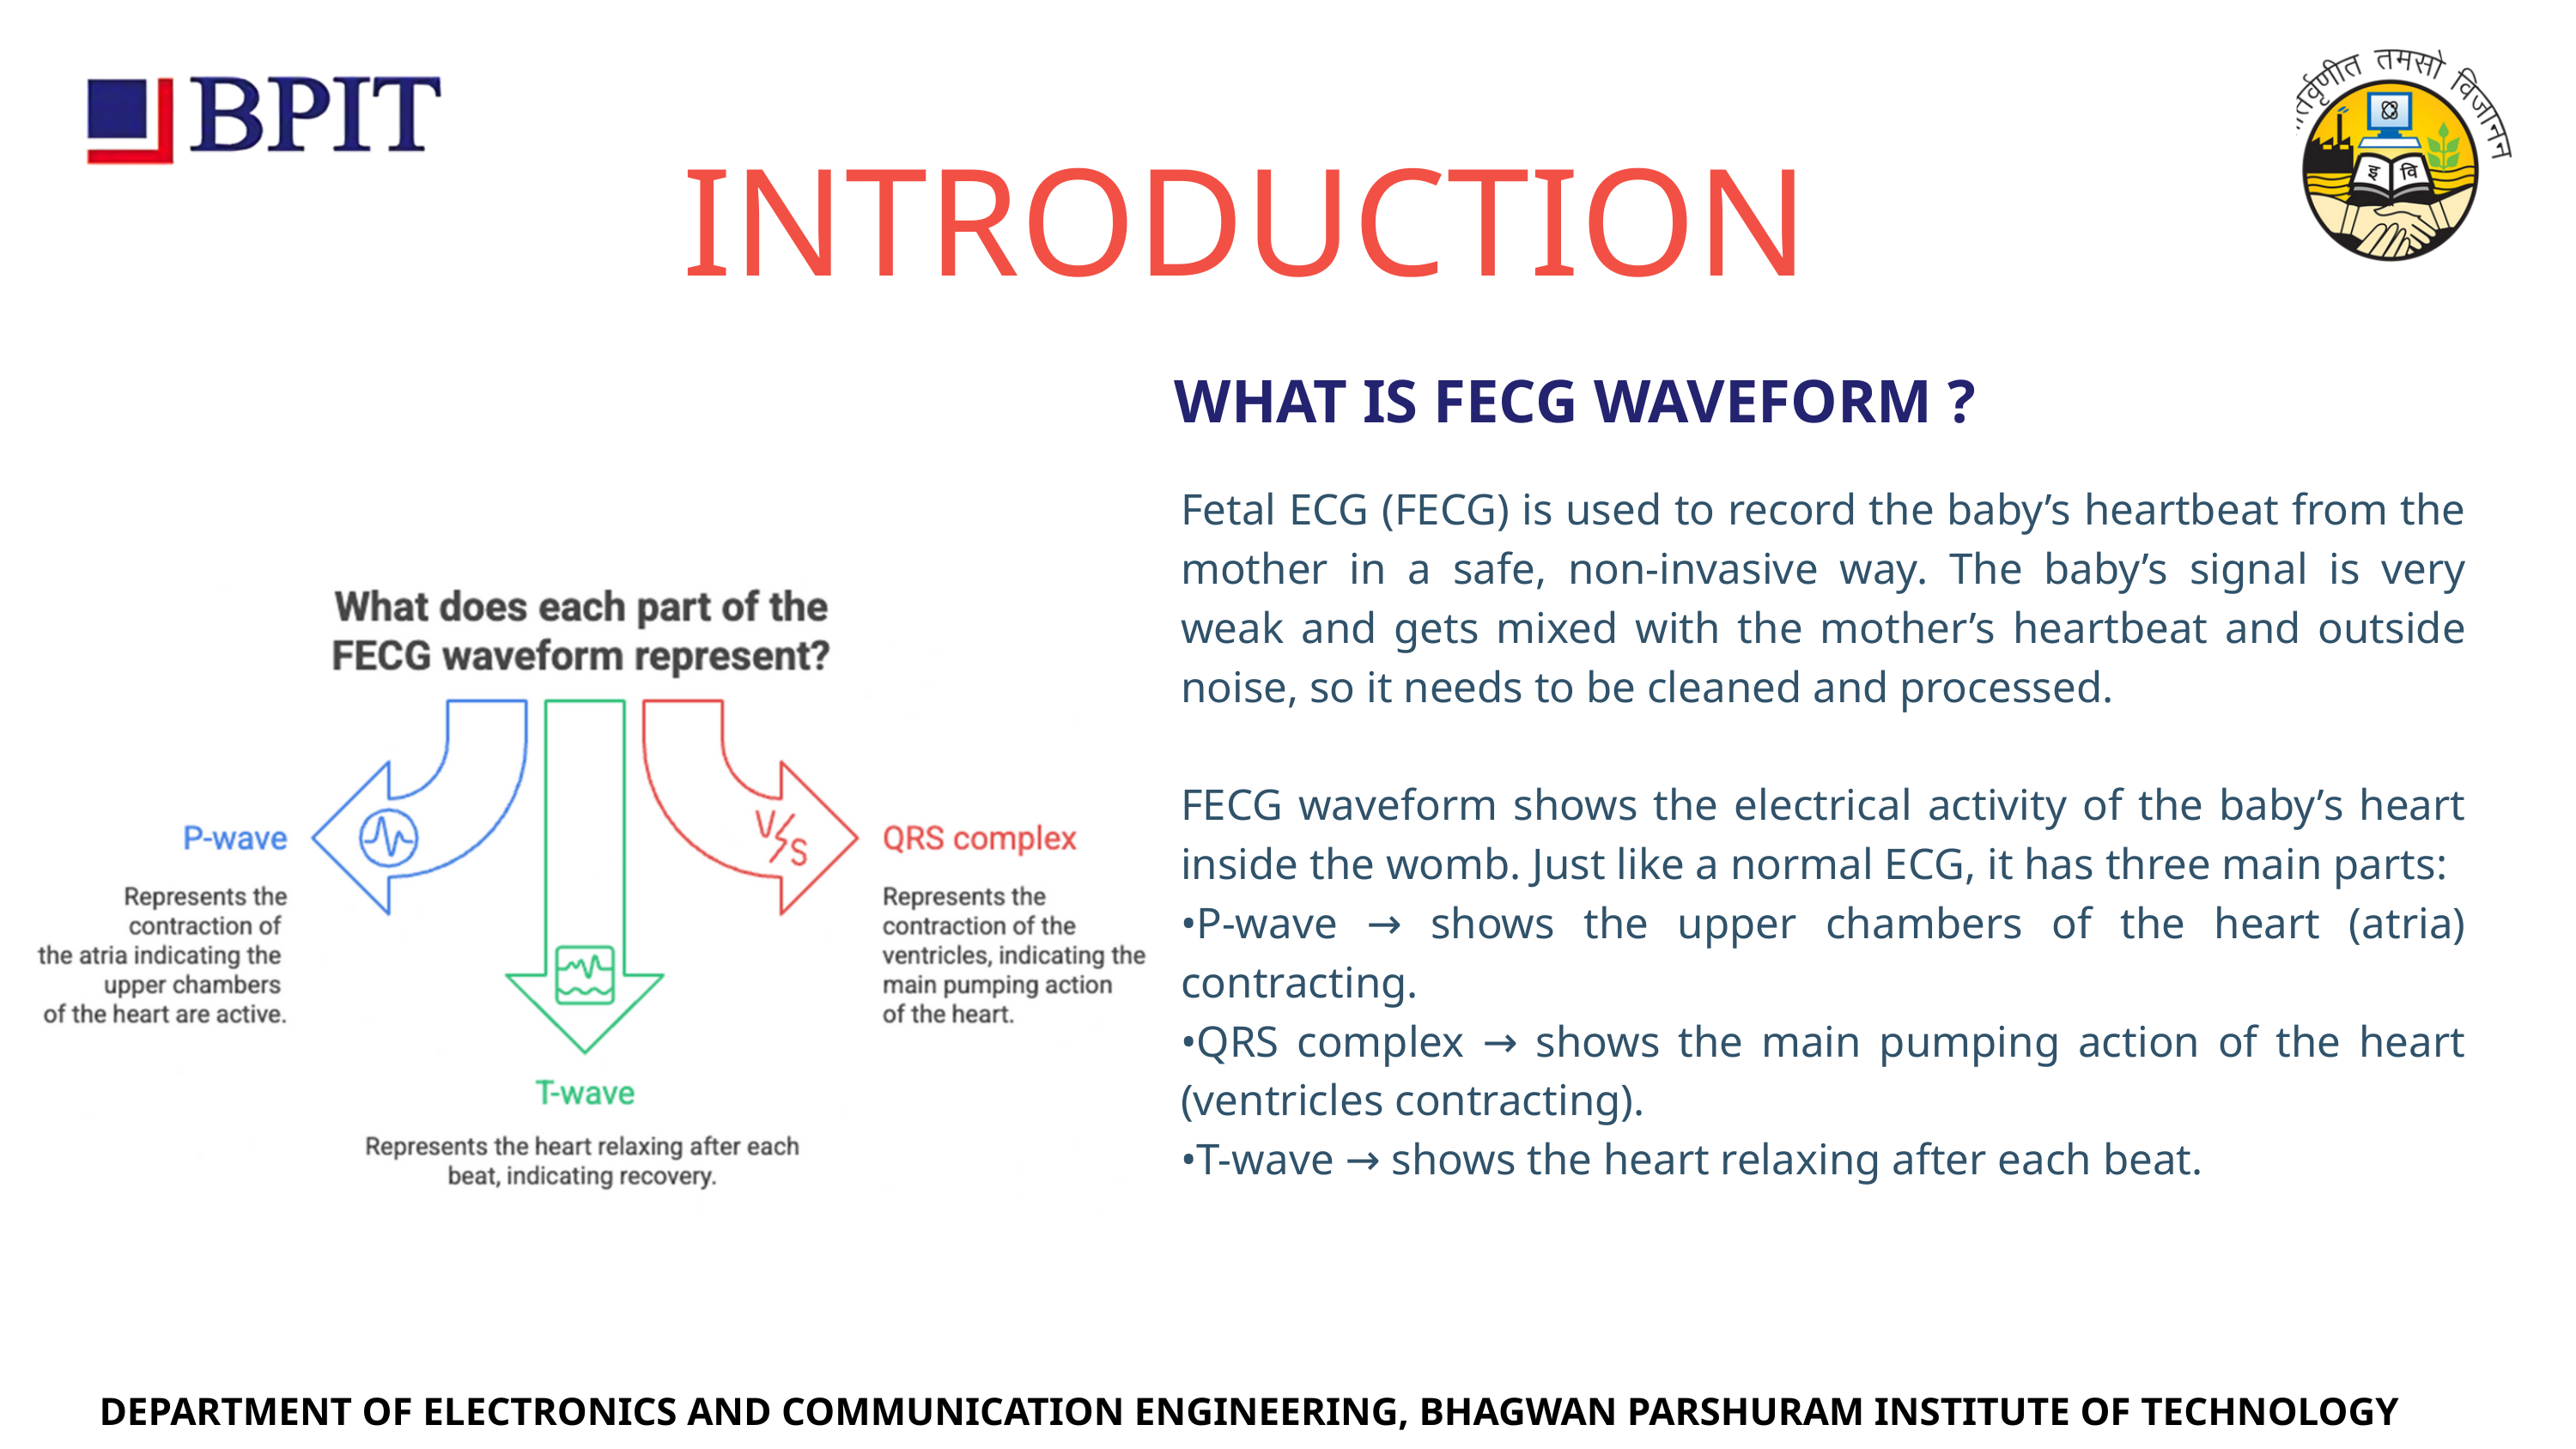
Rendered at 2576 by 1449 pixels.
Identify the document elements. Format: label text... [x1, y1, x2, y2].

text_box Fetal ECG (FECG) is used to record the baby’s heartbeat from the mother in a safe, non-invasive way. The baby’s signal is very weak and gets mixed with the mother’s heartbeat and outside noise, so it needs to be cleaned and processed. FECG waveform shows the electrical activity of the baby’s heart inside the womb. Just like a normal ECG, it has three main parts: •P-wave → shows the upper chambers of the heart (atria) contracting. •QRS complex → shows the main pumping action of the heart (ventricles contracting). •T-wave → shows the heart relaxing after each beat. [1181, 474, 2467, 1243]
text_box WHAT IS FECG WAVEFORM ? [1119, 351, 2032, 434]
text_box [62, 47, 449, 193]
text_box DEPARTMENT OF ELECTRONICS AND COMMUNICATION ENGINEERING, BHAGWAN PARSHURAM INSTITUTE OF TECHNOLOGY [0, 1392, 2507, 1449]
text_box [27, 566, 1158, 1214]
text_box INTRODUCTION [682, 149, 1935, 306]
text_box [2296, 47, 2514, 264]
